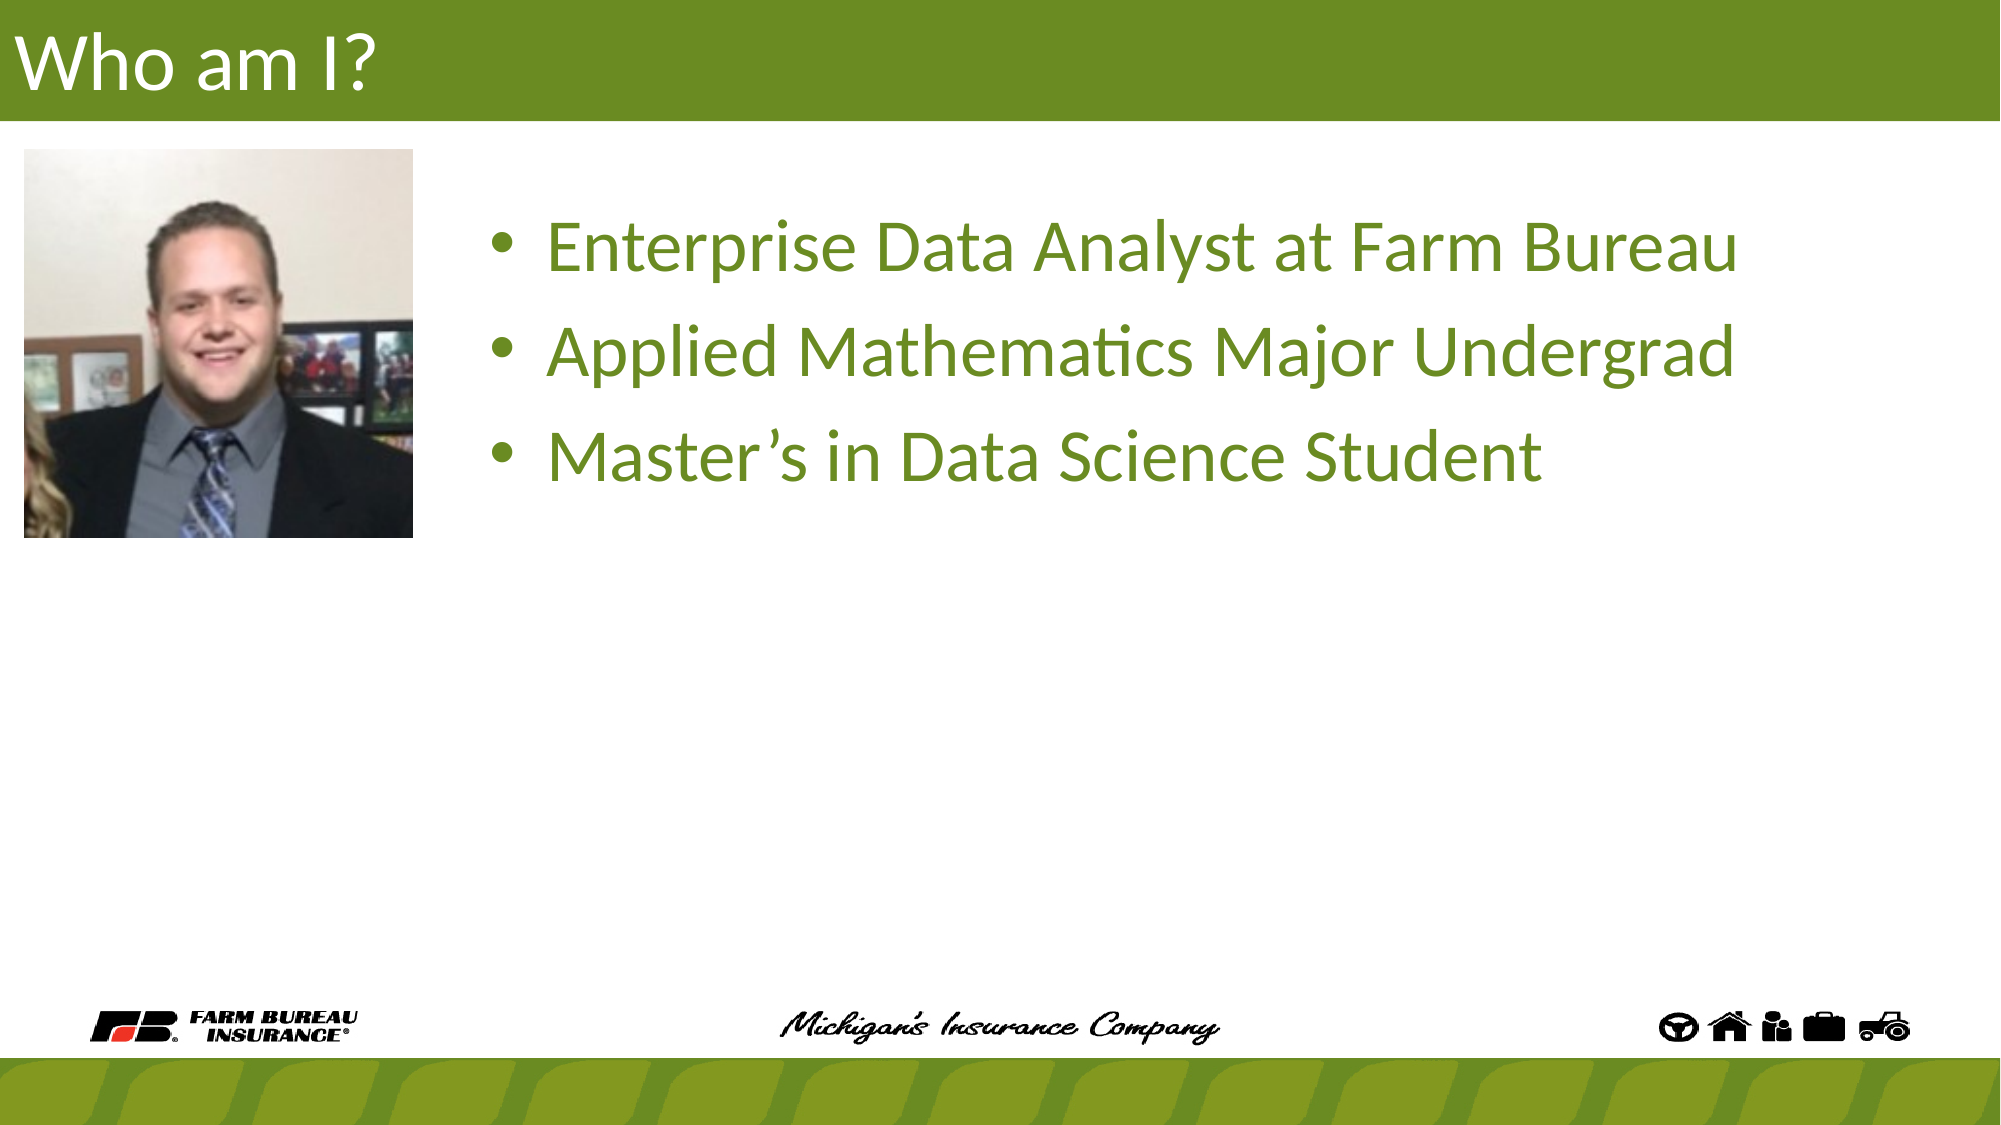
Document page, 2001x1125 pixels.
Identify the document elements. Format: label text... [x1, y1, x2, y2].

picture [0, 0, 2001, 1125]
title Who am I? [0, 0, 2000, 122]
list Enterprise Data Analyst at Farm Bureau Applied Mathematics Major Undergrad Master’s in Data Science Student [474, 189, 1938, 900]
